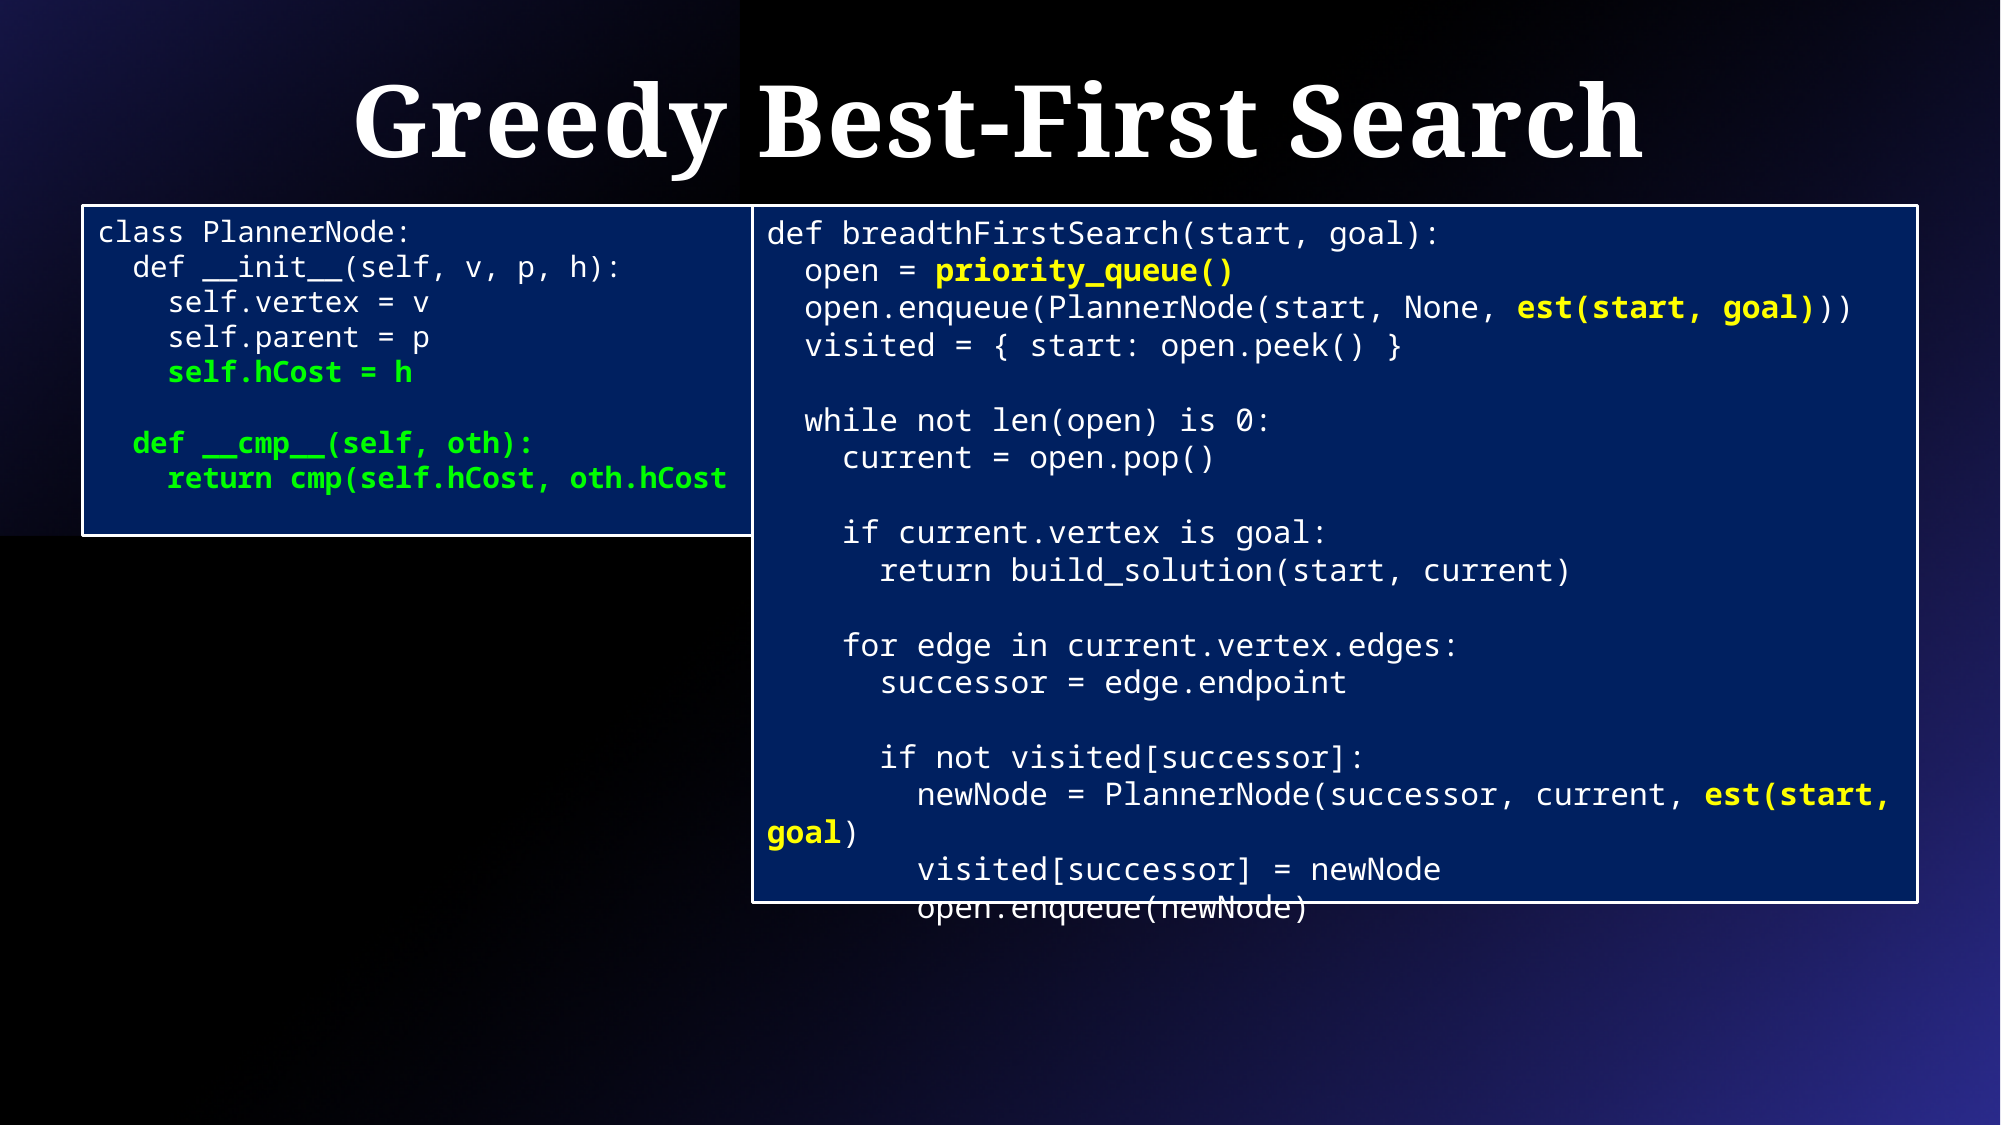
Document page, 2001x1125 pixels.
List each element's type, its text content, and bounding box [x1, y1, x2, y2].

text_box class PlannerNode: def __init__(self, v, p, h): self.vertex = v self.parent = p self.hCost = h def __cmp__(self, oth): return cmp(self.hCost, oth.hCost [82, 205, 753, 536]
title Greedy Best-First Search [82, 67, 1918, 182]
picture [0, 0, 2001, 1125]
text_box def breadthFirstSearch(start, goal): open = priority_queue() open.enqueue(PlannerNode(start, None, est(start, goal))) visited = { start: open.peek() } while not len(open) is 0: current = open.pop() if current.vertex is goal: return build_solution(start, current) for edge in current.vertex.edges: successor = edge.endpoint if not visited[successor]: newNode = PlannerNode(successor, current, est(start, goal) visited[successor] = newNode open.enqueue(newNode) [752, 205, 1918, 903]
